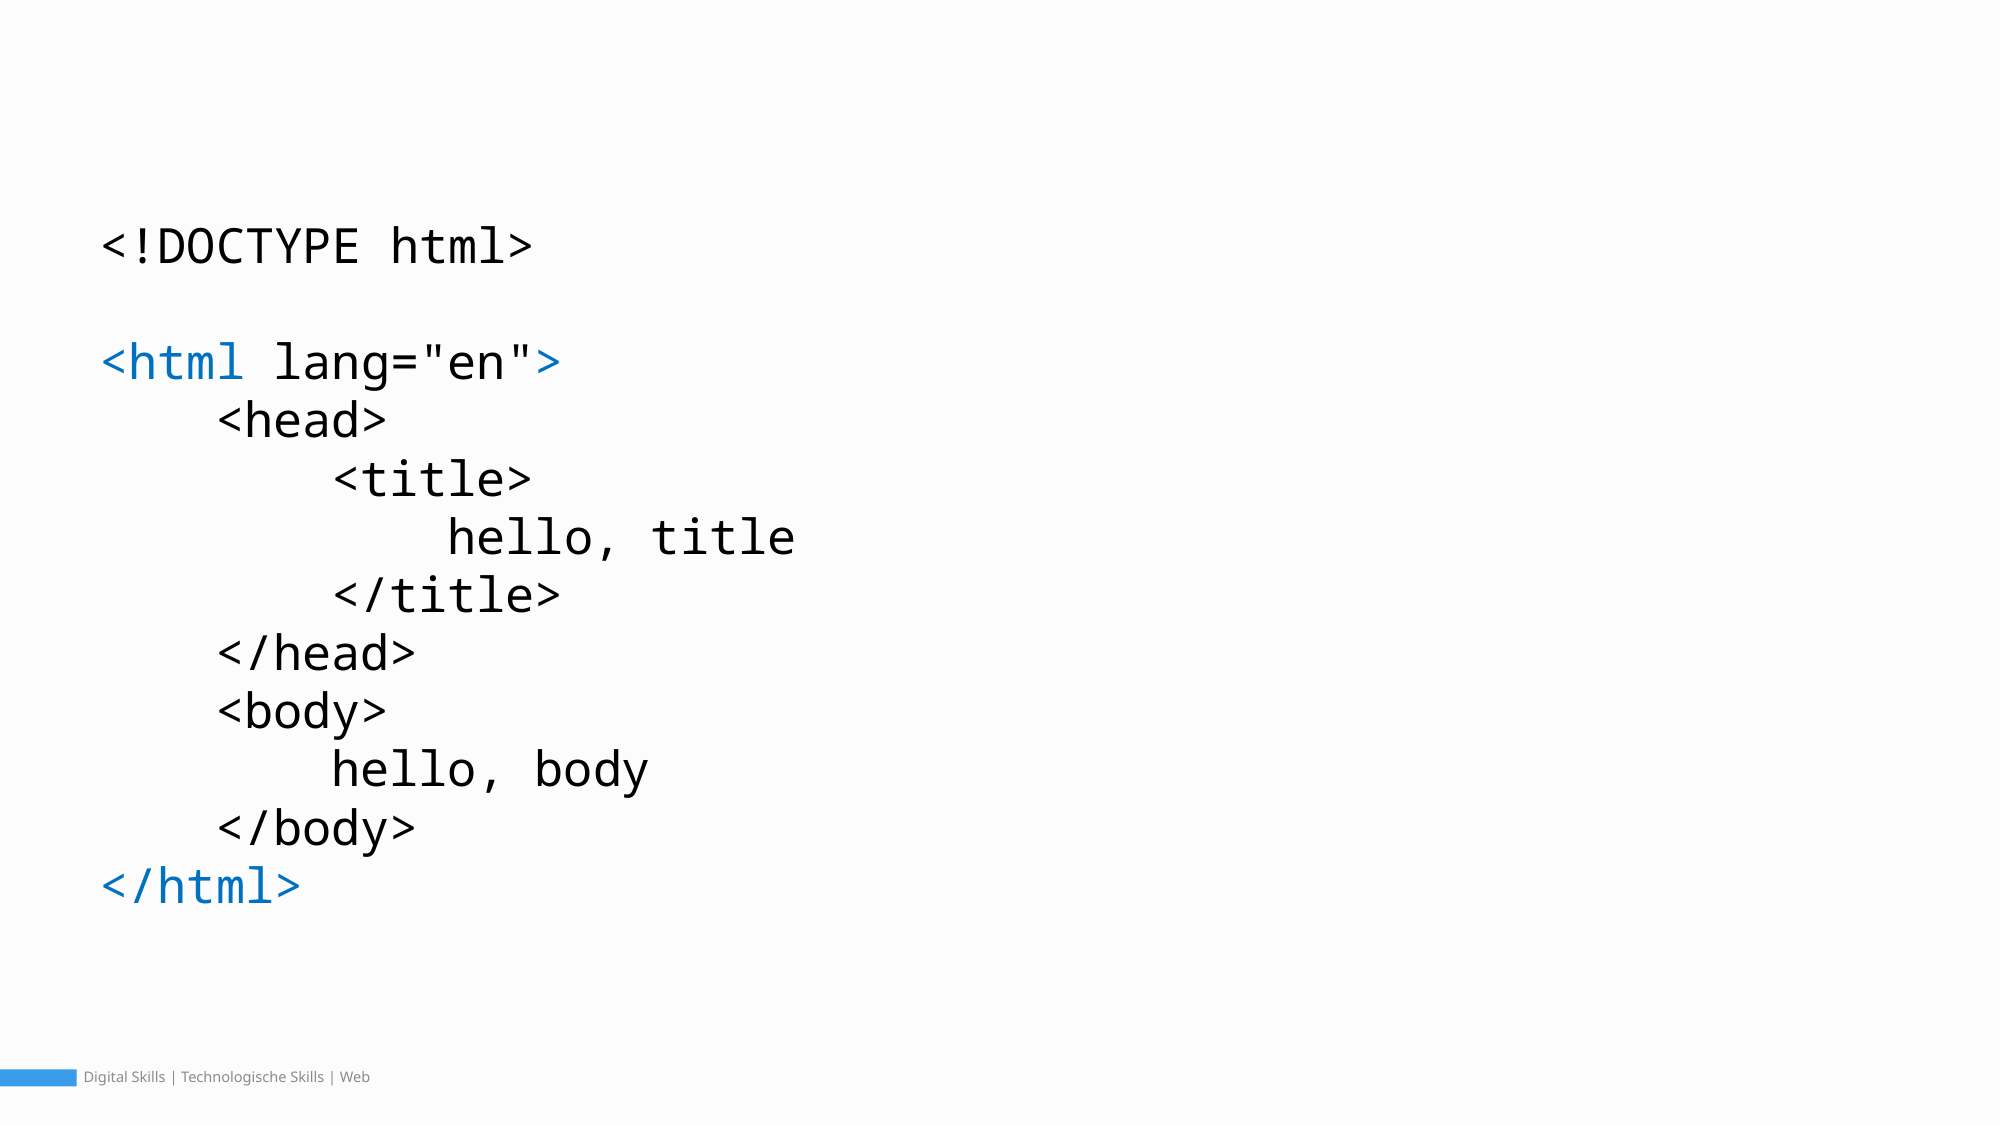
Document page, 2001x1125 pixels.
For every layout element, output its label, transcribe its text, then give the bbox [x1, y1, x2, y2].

list <!DOCTYPE html> <html lang="en"> <head> <title> hello, title </title> </head> <body> hello, body </body> </html> [84, 207, 1000, 922]
